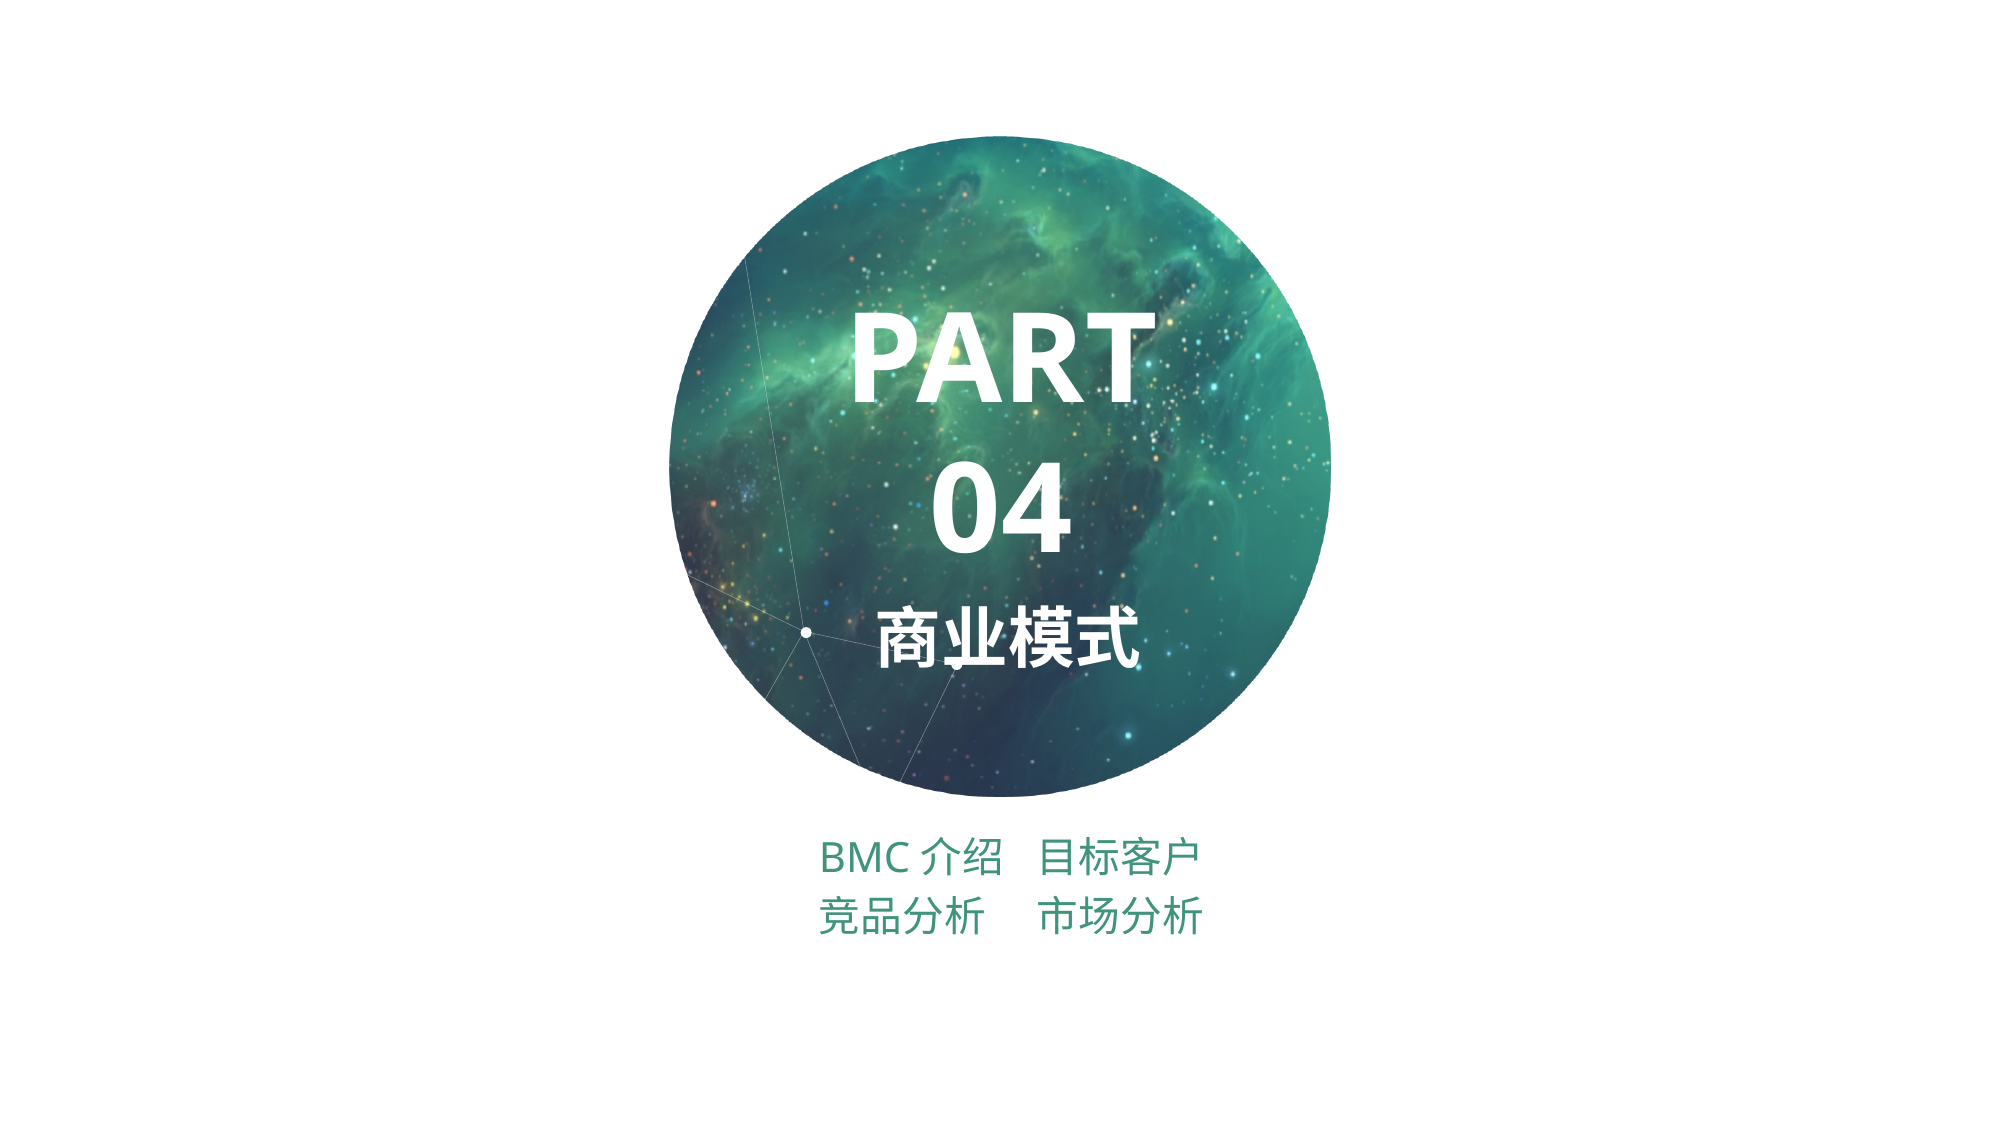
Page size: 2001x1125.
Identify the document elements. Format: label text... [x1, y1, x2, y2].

text_box 目标客户 [1022, 823, 1243, 882]
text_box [685, 256, 963, 783]
picture [669, 136, 1331, 797]
text_box 竞品分析 [804, 882, 1022, 947]
text_box 市场分析 [1022, 882, 1243, 947]
text_box BMC介绍 [804, 823, 1022, 882]
